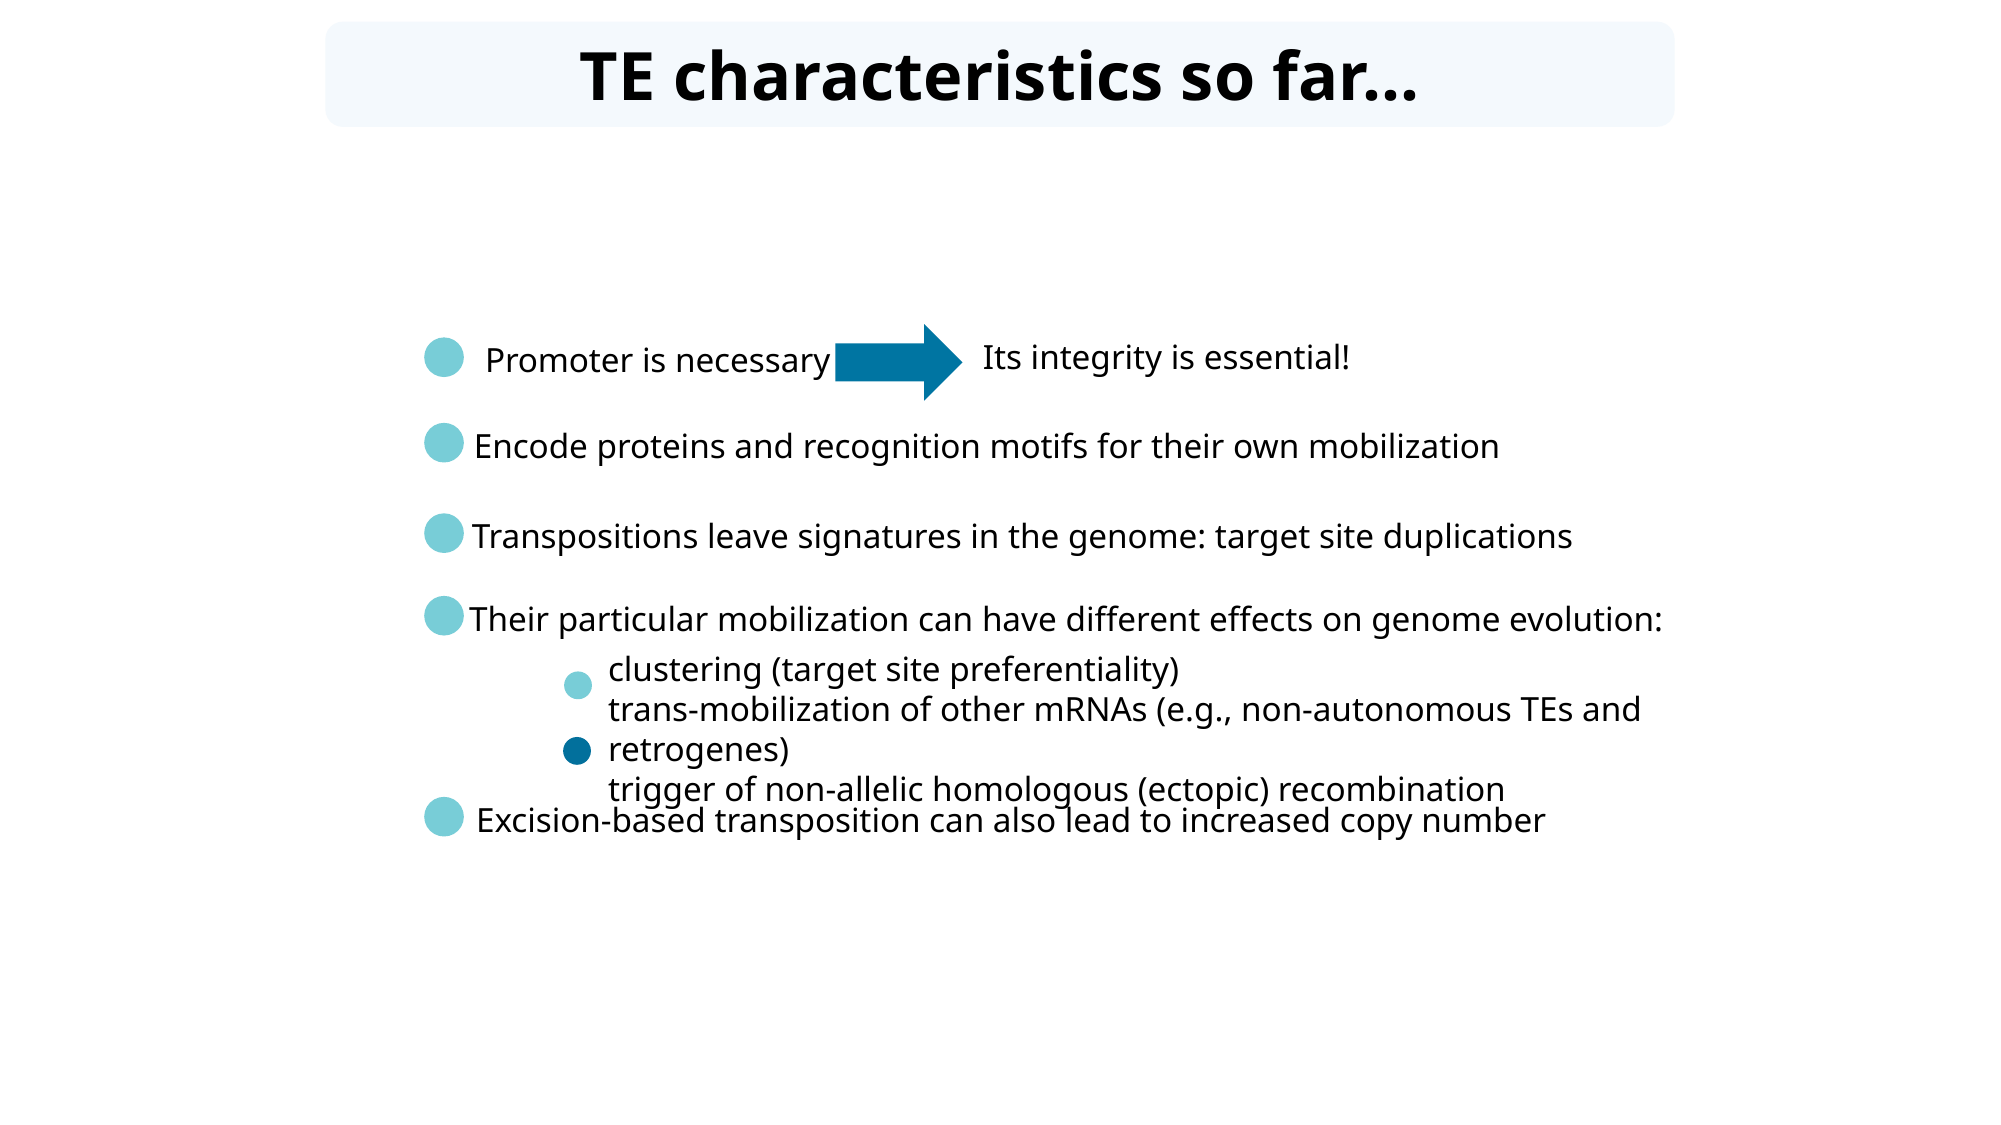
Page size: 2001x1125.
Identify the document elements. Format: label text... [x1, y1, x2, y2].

text_box Promoter is necessary [470, 332, 846, 387]
text_box TE characteristics so far... [325, 21, 1675, 127]
text_box [424, 337, 464, 378]
text_box [564, 671, 592, 700]
text_box [424, 513, 457, 553]
text_box Its integrity is essential! [968, 328, 1366, 384]
text_box Transpositions leave signatures in the genome: target site duplications [457, 507, 1590, 563]
text_box [424, 796, 461, 837]
text_box [424, 422, 459, 463]
text_box [424, 595, 454, 636]
text_box [563, 736, 591, 765]
text_box Their particular mobilization can have different effects on genome evolution: [454, 590, 1680, 646]
text_box Excision-based transposition can also lead to increased copy number [461, 791, 1563, 847]
text_box clustering (target site preferentiality) trans-mobilization of other mRNAs (e.g., non-autonomous TEs and retrogenes) trigger of non-allelic homologous (ectopic) recombination [593, 640, 1831, 816]
text_box [836, 326, 962, 399]
text_box Encode proteins and recognition motifs for their own mobilization [459, 417, 1517, 473]
